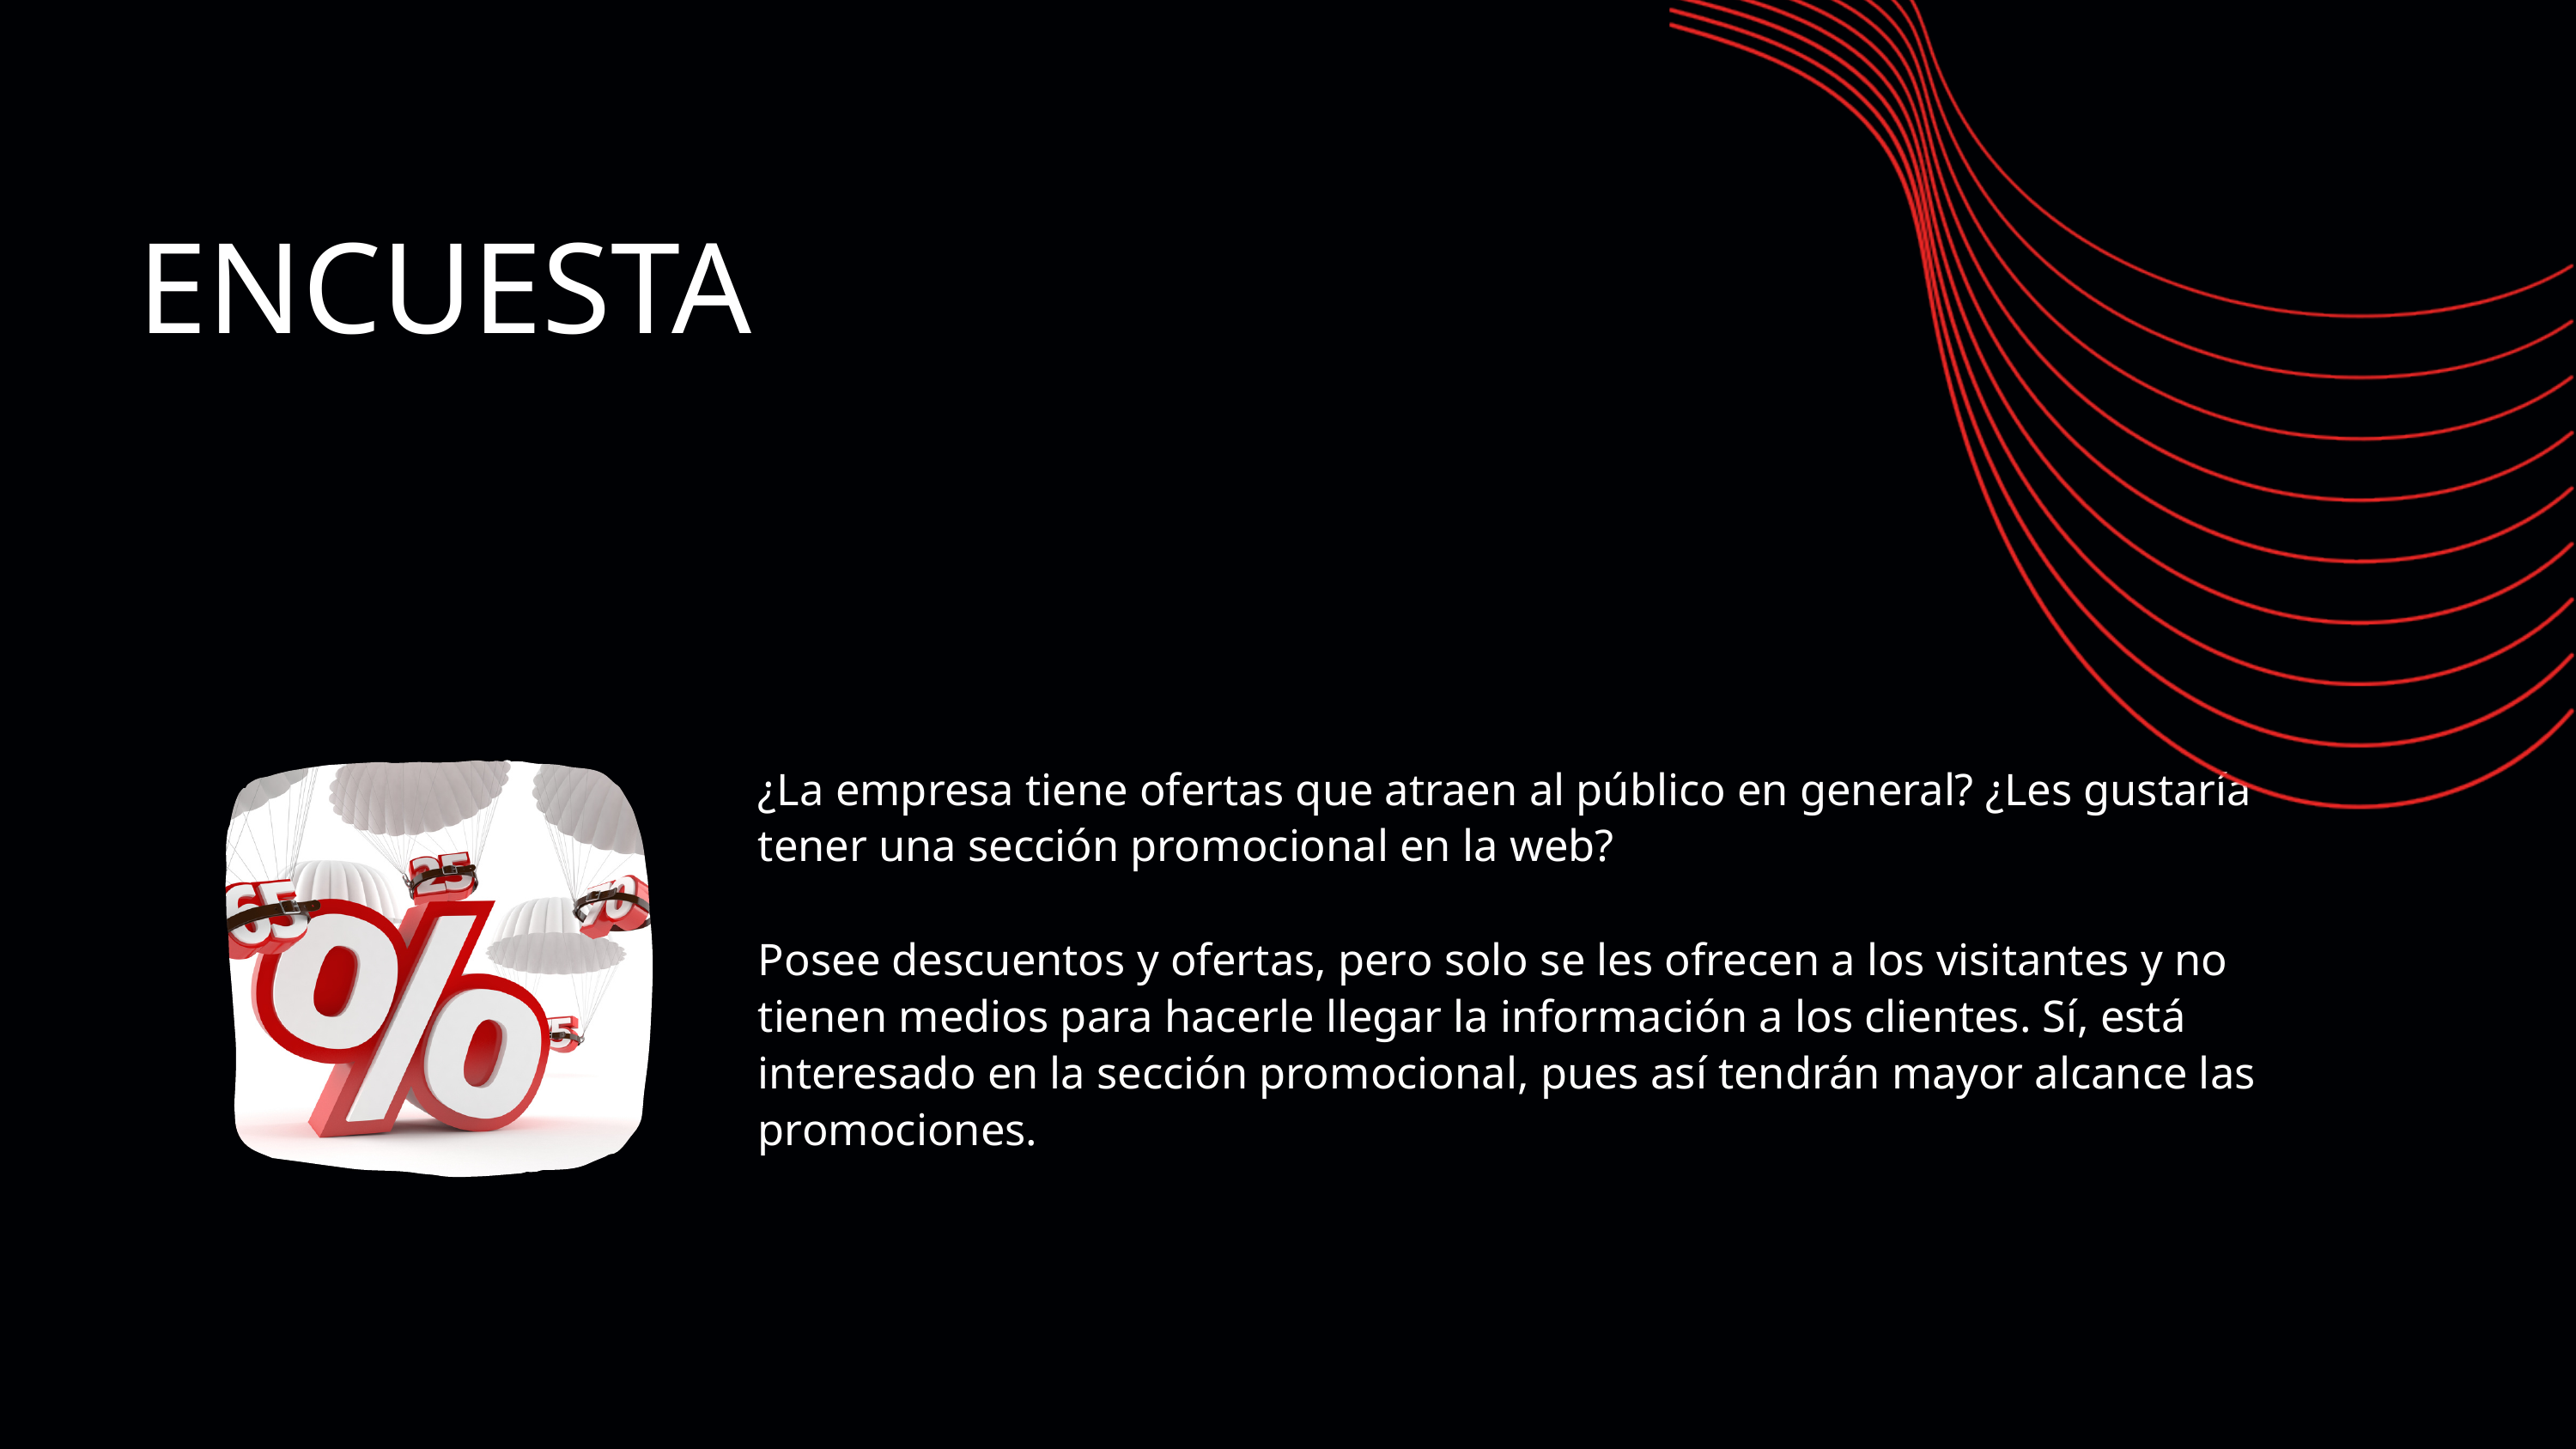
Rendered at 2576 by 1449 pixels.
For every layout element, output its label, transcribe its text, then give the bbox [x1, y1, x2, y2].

text_box [1668, 0, 2576, 819]
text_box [225, 759, 653, 1178]
text_box ¿La empresa tiene ofertas que atraen al público en general? ¿Les gustaría tener una sección promocional en la web? Posee descuentos y ofertas, pero solo se les ofrecen a los visitantes y no tienen medios para hacerle llegar la información a los clientes. Sí, está interesado en la sección promocional, pues así tendrán mayor alcance las promociones. [757, 757, 2350, 1211]
text_box ENCUESTA [137, 224, 1050, 359]
